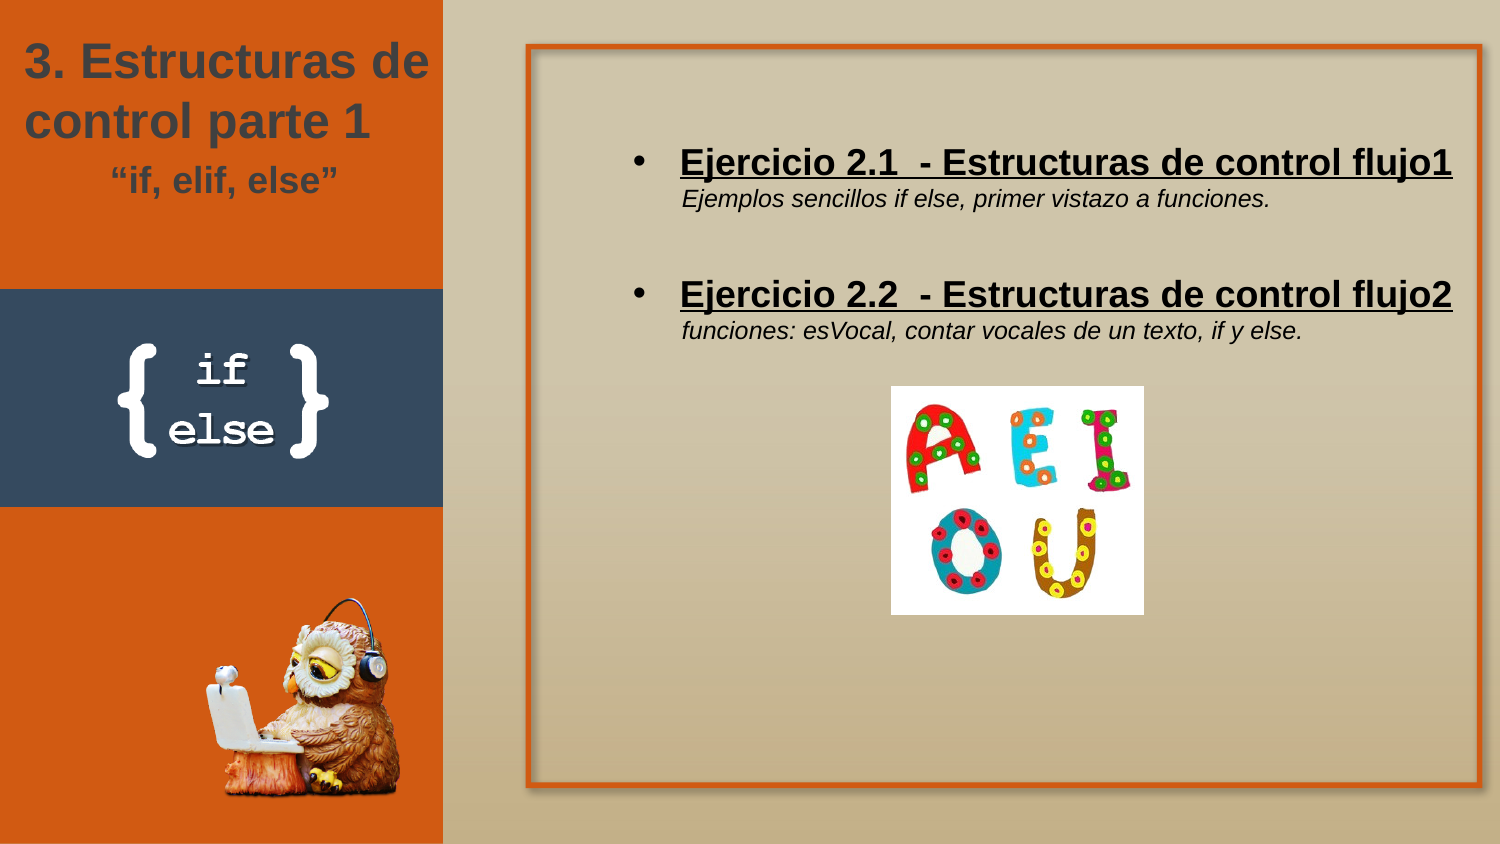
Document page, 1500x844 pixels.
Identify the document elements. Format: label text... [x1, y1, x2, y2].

picture [533, 51, 1475, 780]
picture [0, 0, 1500, 844]
picture [206, 598, 400, 800]
text_box 3. Estructuras de control parte 1 “if, elif, else” [9, 0, 450, 233]
text_box Ejercicio 2.1 - Estructuras de control flujo1 Ejemplos sencillos if else, primer vistazo a funciones. Ejercicio 2.2 - Estructuras de control flujo2 funciones: esVocal, contar vocales de un texto, if y else. [543, 102, 1500, 593]
text_box [523, 42, 1484, 790]
